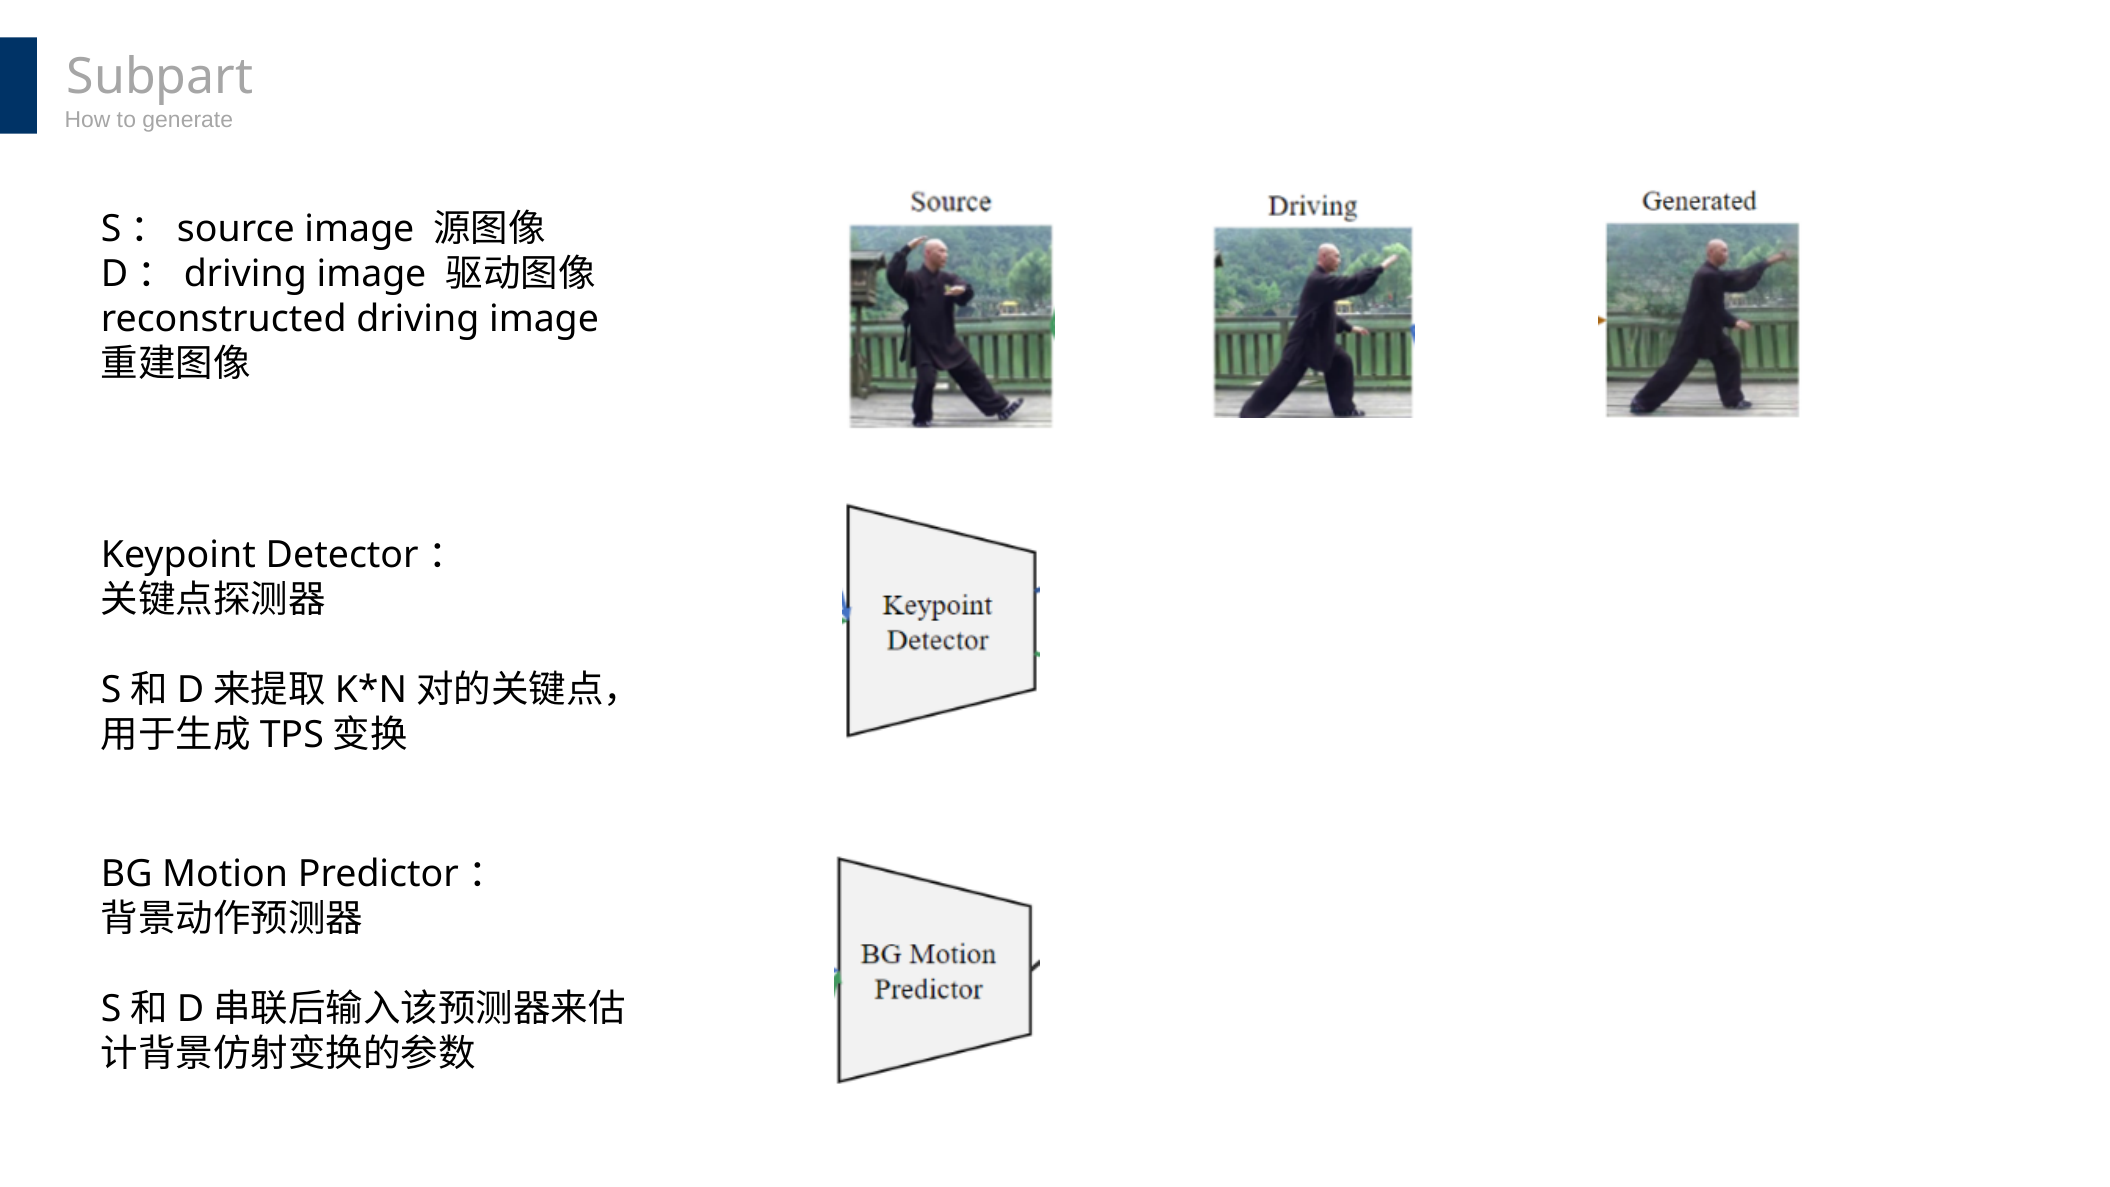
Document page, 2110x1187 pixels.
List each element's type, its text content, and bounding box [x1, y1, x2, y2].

text_box BG Motion Predictor： 背景动作预测器 S和D串联后输入该预测器来估计背景仿射变换的参数 [86, 841, 677, 1081]
picture [834, 846, 1040, 1087]
text_box [0, 36, 38, 135]
picture [842, 491, 1040, 740]
text_box How to generate [64, 104, 234, 132]
picture [1200, 180, 1415, 418]
text_box Subpart [66, 43, 254, 104]
picture [826, 178, 1055, 447]
picture [1597, 178, 1823, 427]
